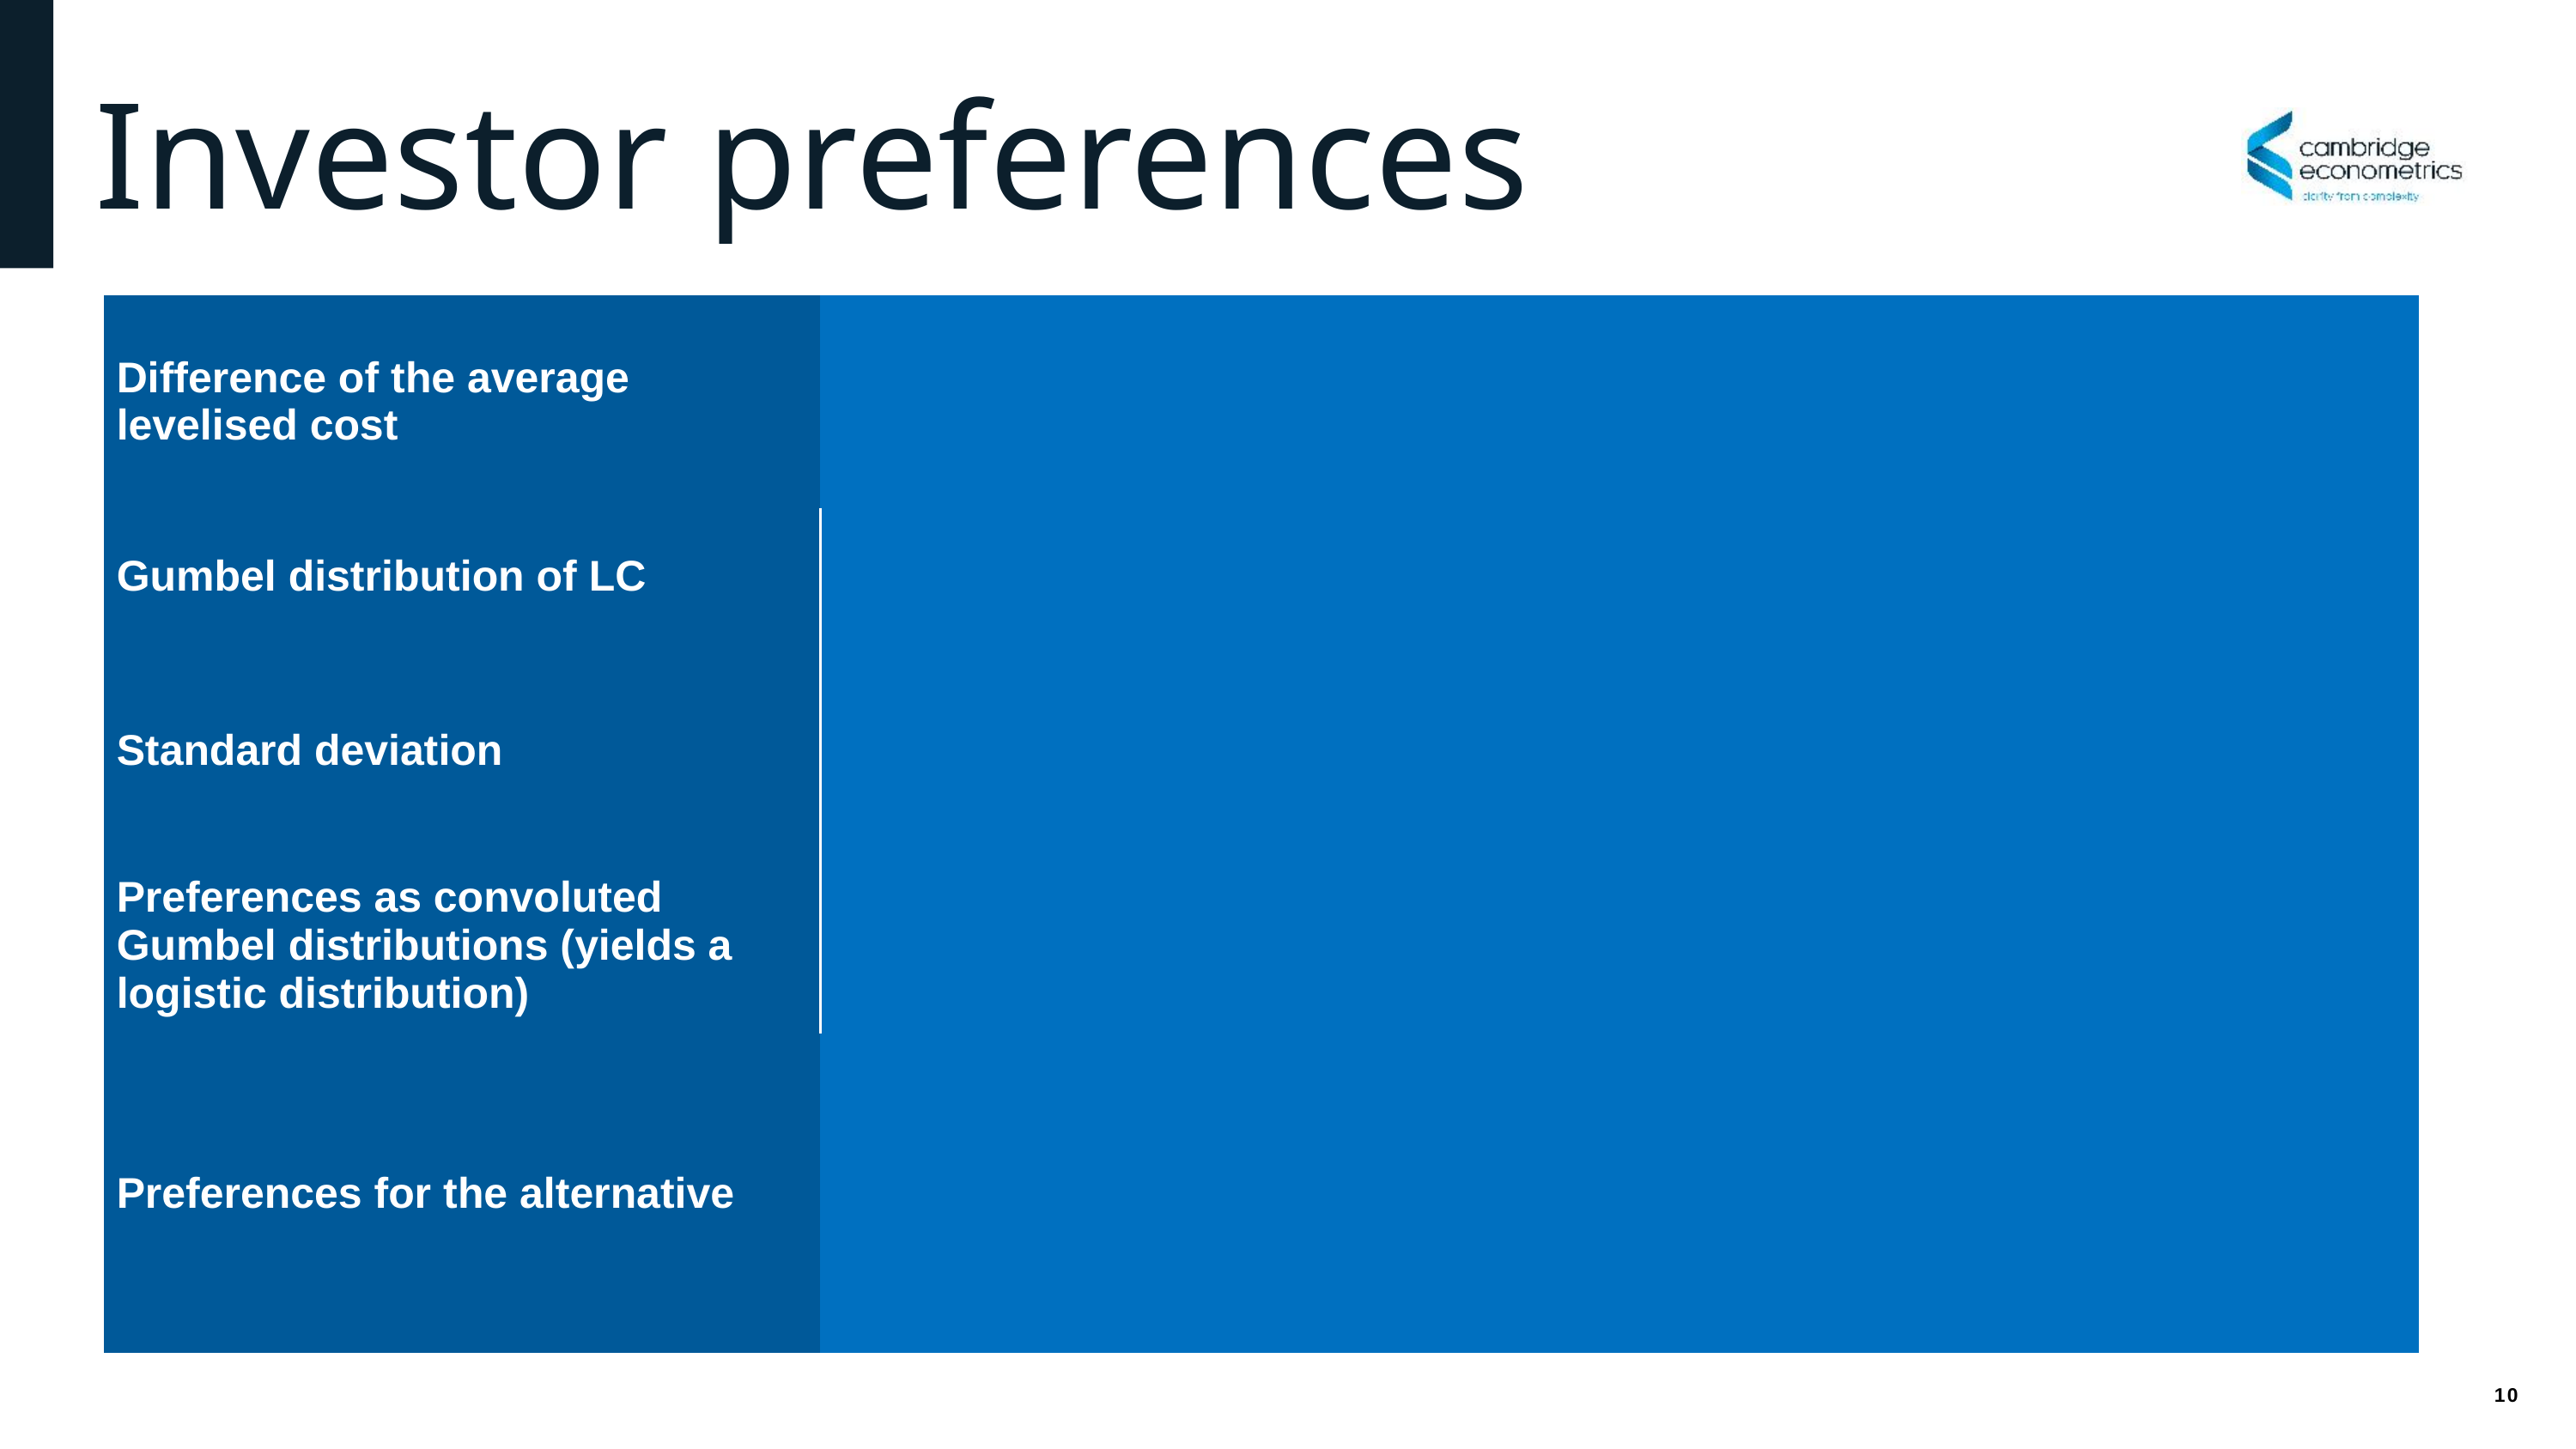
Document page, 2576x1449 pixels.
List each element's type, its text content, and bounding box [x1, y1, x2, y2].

title Investor preferences [94, 82, 2124, 269]
picture [2241, 107, 2469, 206]
slide_number 10 [1938, 1379, 2518, 1409]
